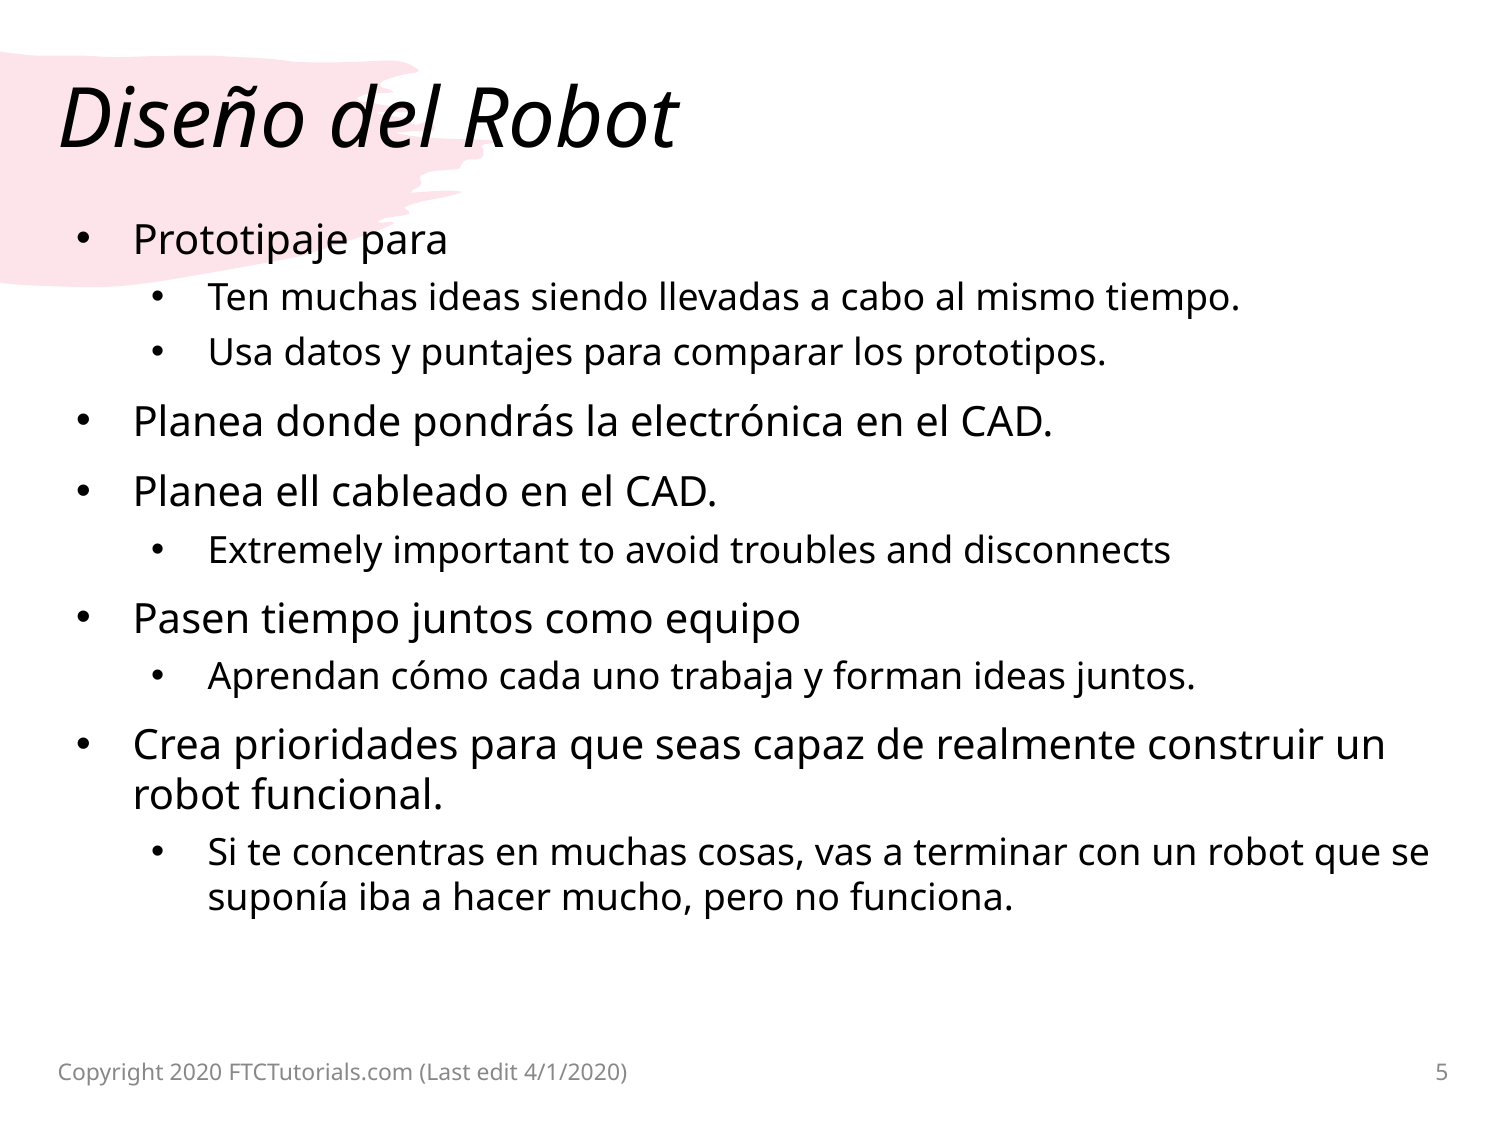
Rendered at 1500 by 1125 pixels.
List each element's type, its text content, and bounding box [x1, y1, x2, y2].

slide_number 5 [1378, 1042, 1464, 1103]
footer Copyright 2020 FTCTutorials.com (Last edit 4/1/2020) [42, 1042, 718, 1103]
list Prototipaje para Ten muchas ideas siendo llevadas a cabo al mismo tiempo. Usa datos y puntajes para comparar los prototipos. Planea donde pondrás la electrónica en el CAD. Planea ell cableado en el CAD. Extremely important to avoid troubles and disconnects Pasen tiempo juntos como equipo Aprendan cómo cada uno trabaja y forman ideas juntos. Crea prioridades para que seas capaz de realmente construir un robot funcional. Si te concentras en muchas cosas, vas a terminar con un robot que se suponía iba a hacer mucho, pero no funciona. [42, 204, 1464, 1030]
title Diseño del Robot [42, 59, 1464, 182]
